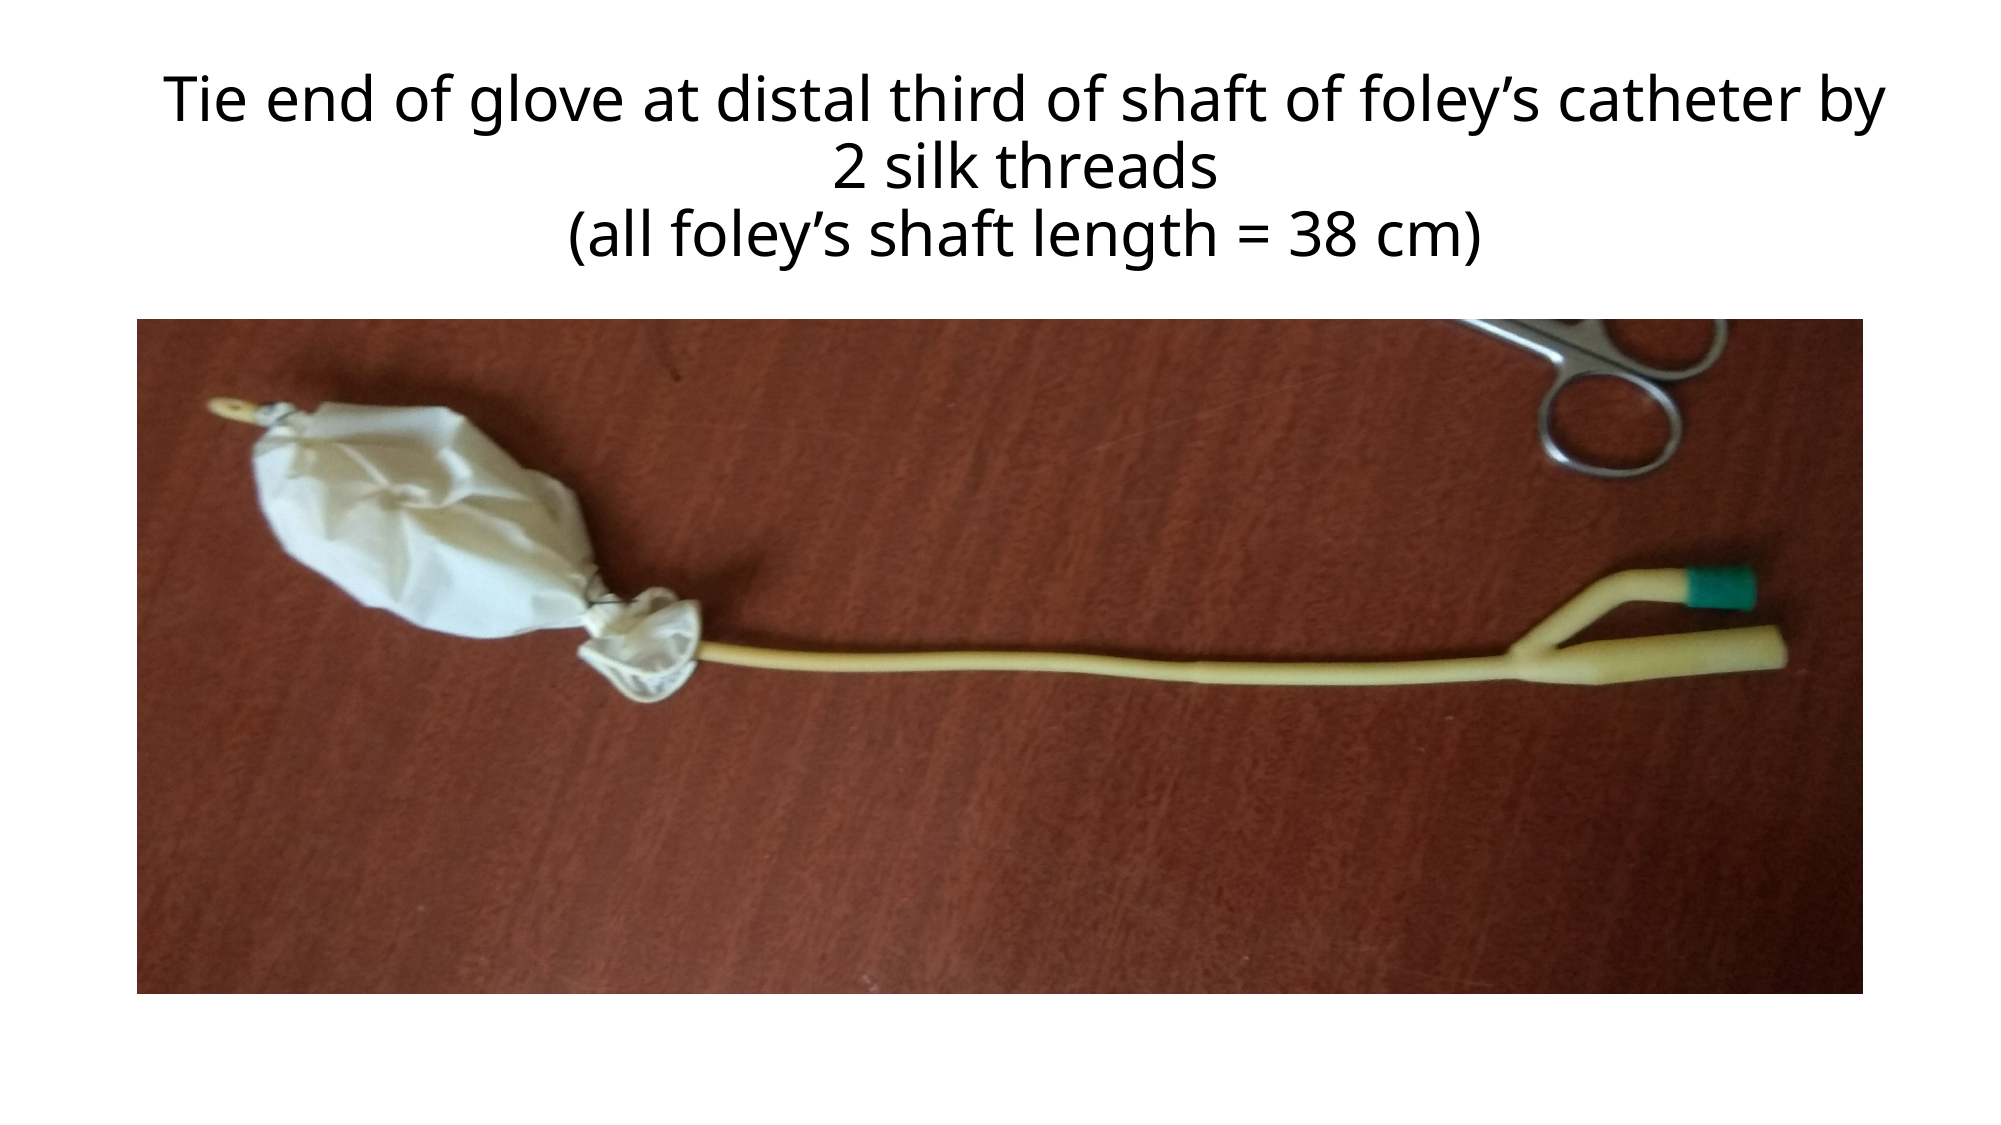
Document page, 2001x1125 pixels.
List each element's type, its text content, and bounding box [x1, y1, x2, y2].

title Tie end of glove at distal third of shaft of foley’s catheter by 2 silk threads (all foley’s shaft length = 38 cm) [137, 59, 1914, 278]
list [137, 319, 1863, 994]
